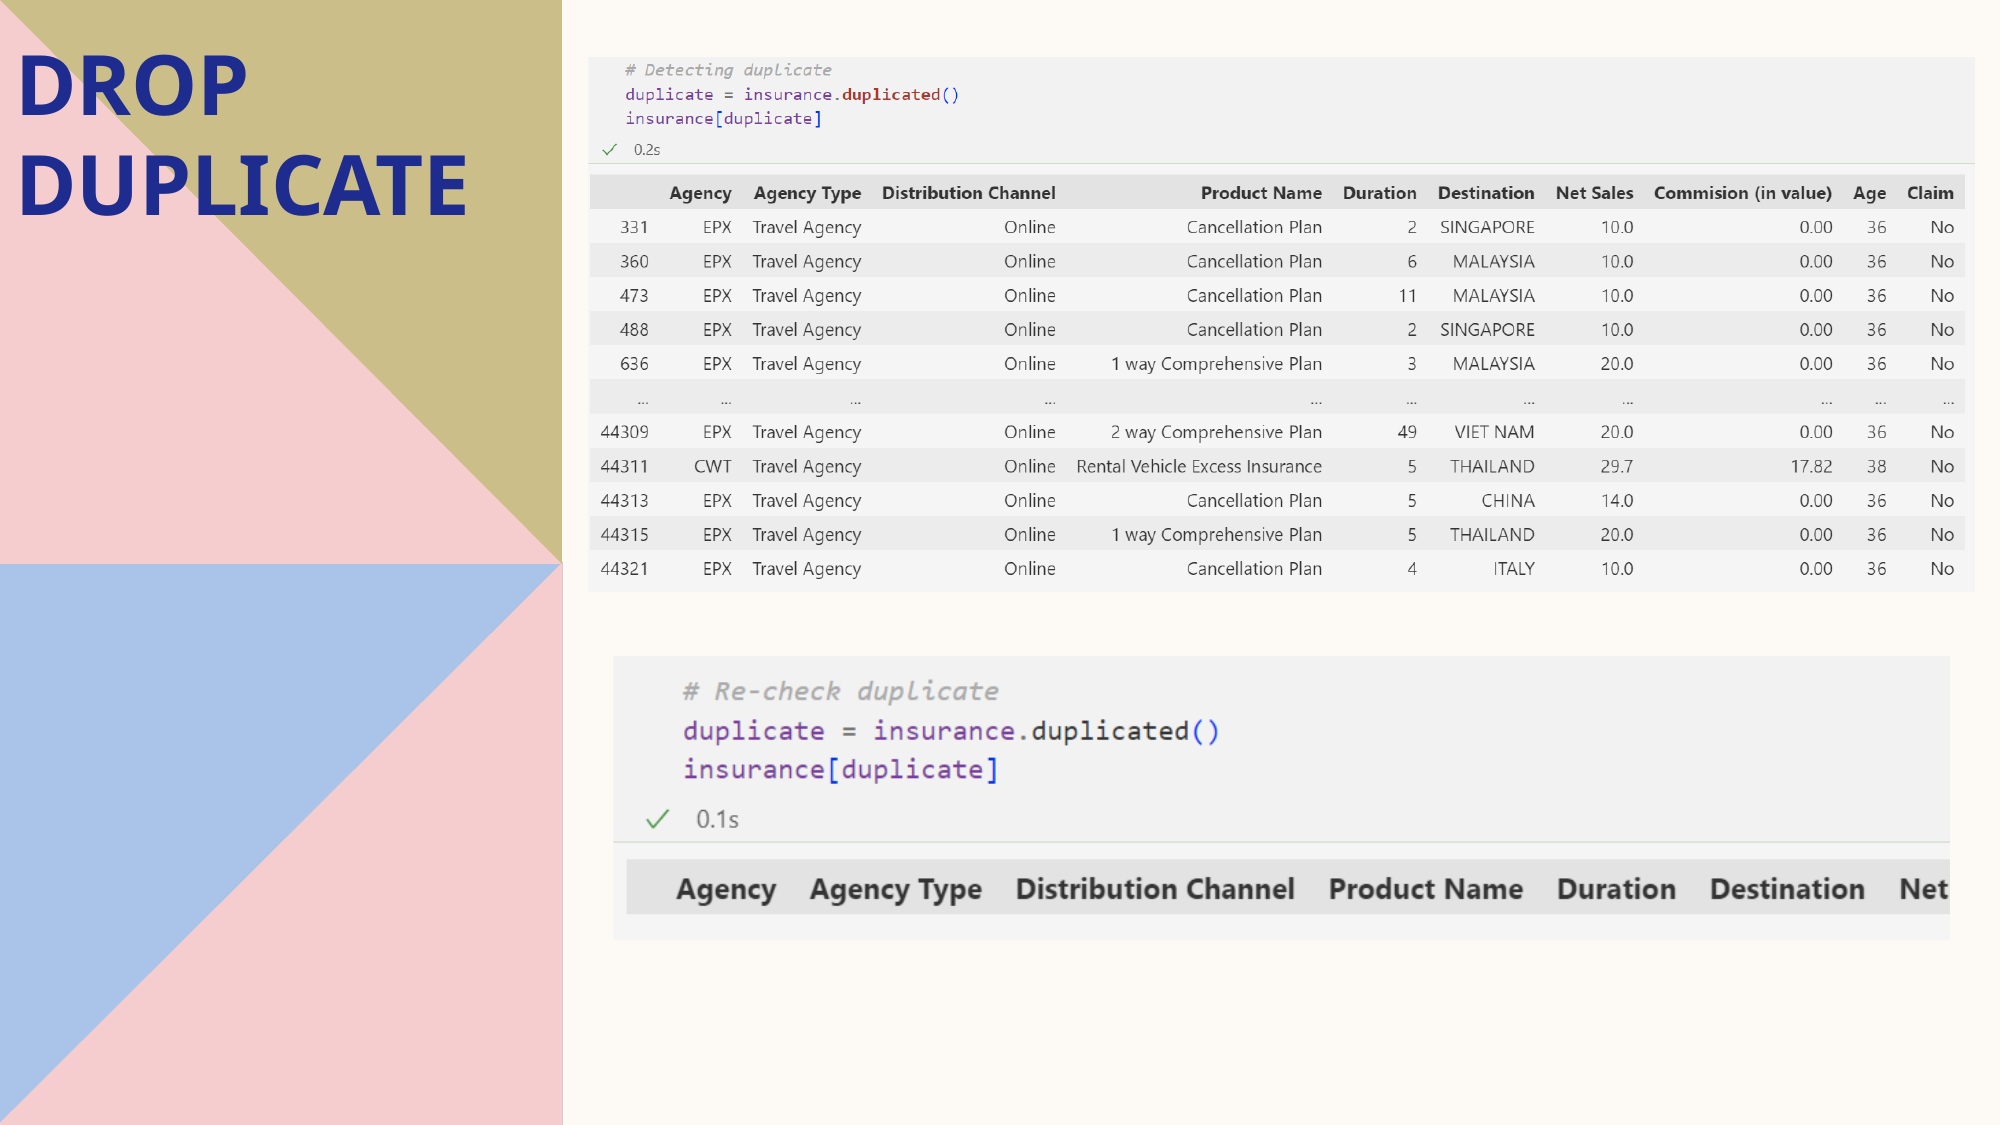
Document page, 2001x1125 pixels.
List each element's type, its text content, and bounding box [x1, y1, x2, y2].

title DROP Duplicate [0, 24, 656, 263]
picture [613, 656, 1950, 940]
picture [588, 57, 1975, 592]
